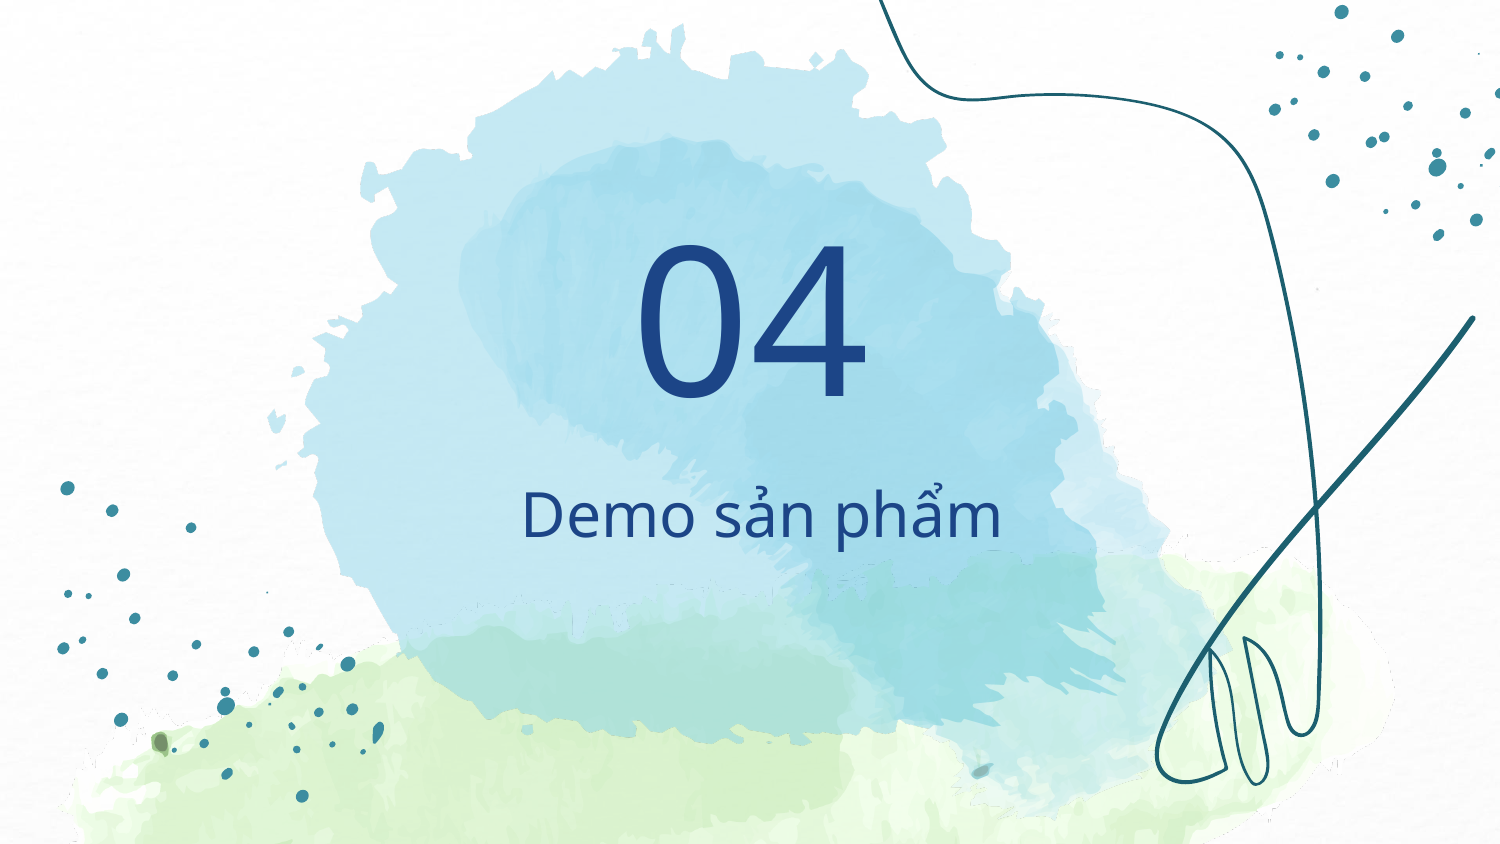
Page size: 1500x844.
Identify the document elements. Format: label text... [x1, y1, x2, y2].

picture [1211, 516, 1318, 783]
picture [1159, 653, 1224, 780]
picture [0, 0, 1500, 844]
title Demo sản phẩm [434, 425, 1091, 599]
title 04 [434, 166, 1066, 425]
